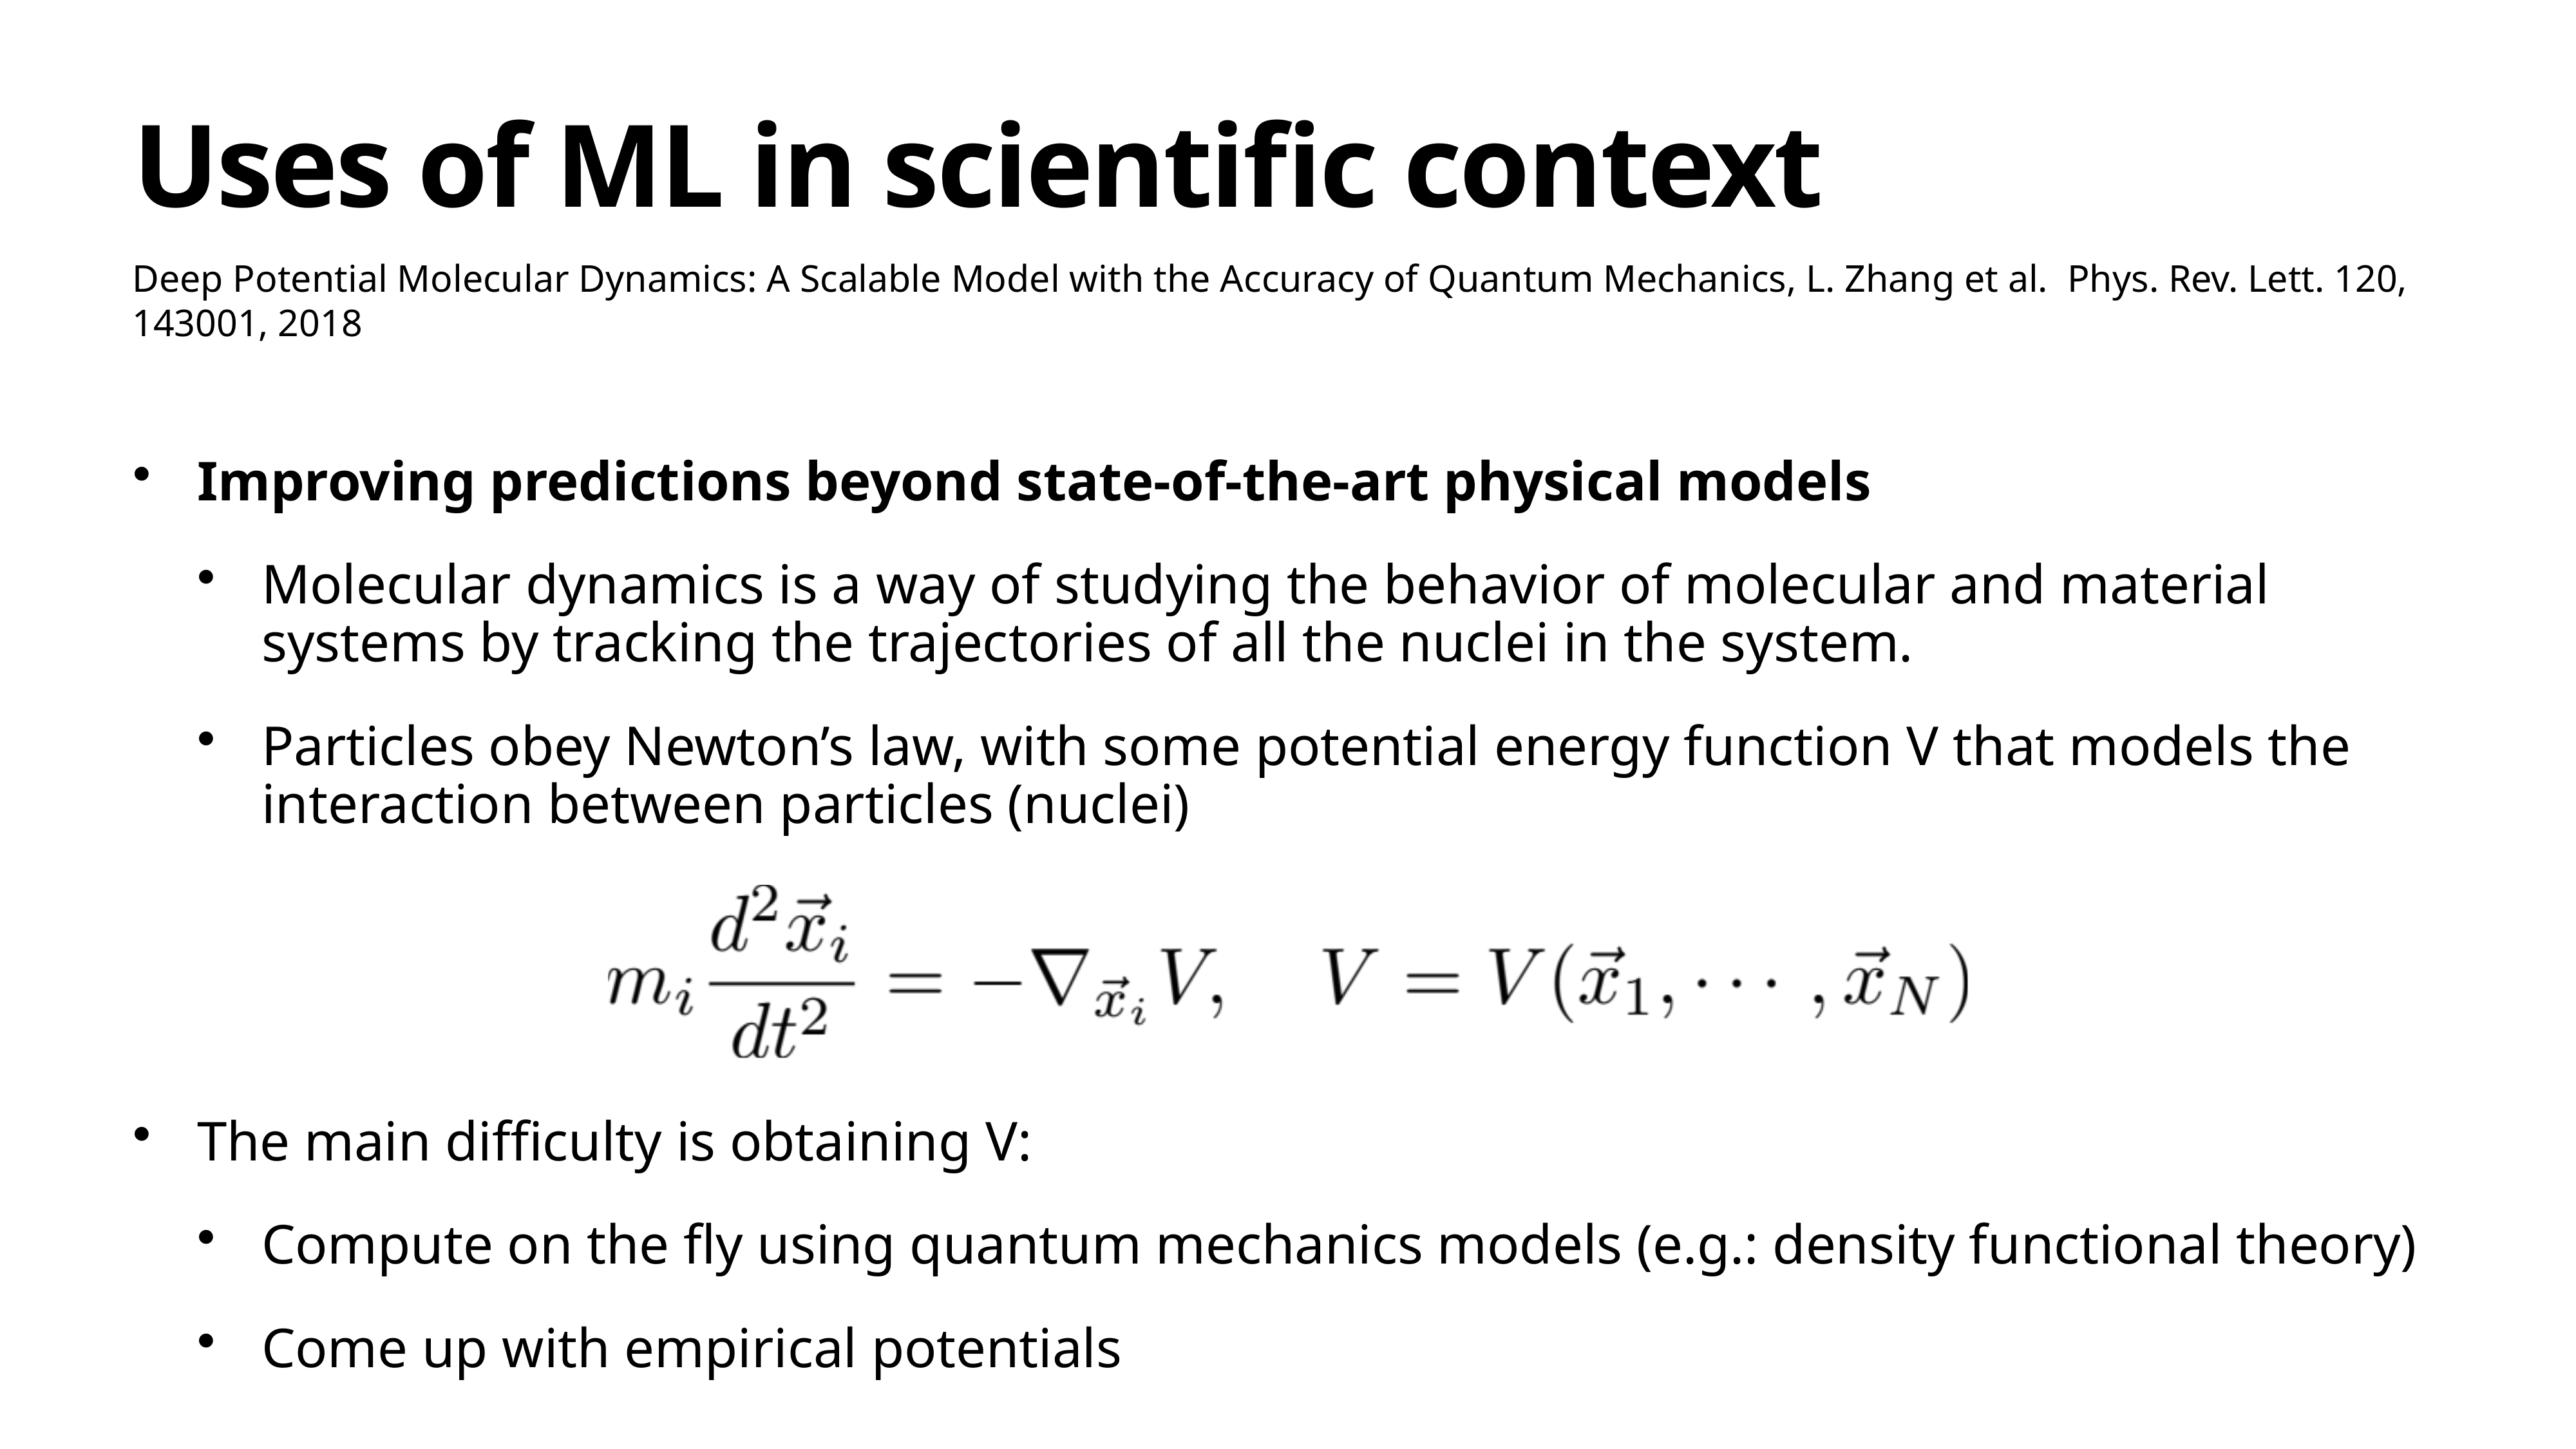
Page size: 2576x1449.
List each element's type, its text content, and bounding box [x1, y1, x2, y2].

list Improving predictions beyond state-of-the-art physical models Molecular dynamics is a way of studying the behavior of molecular and material systems by tracking the trajectories of all the nuclei in the system. Particles obey Newton’s law, with some potential energy function V that models the interaction between particles (nuclei) [127, 448, 2449, 1108]
list Deep Potential Molecular Dynamics: A Scalable Model with the Accuracy of Quantum Mechanics, L. Zhang et al. Phys. Rev. Lett. 120, 143001, 2018 [127, 250, 2449, 350]
title Uses of ML in scientific context [127, 113, 2449, 250]
picture [608, 884, 1968, 1058]
text_box The main difficulty is obtaining V: Compute on the fly using quantum mechanics models (e.g.: density functional theory) Come up with empirical potentials [127, 1108, 2449, 1449]
